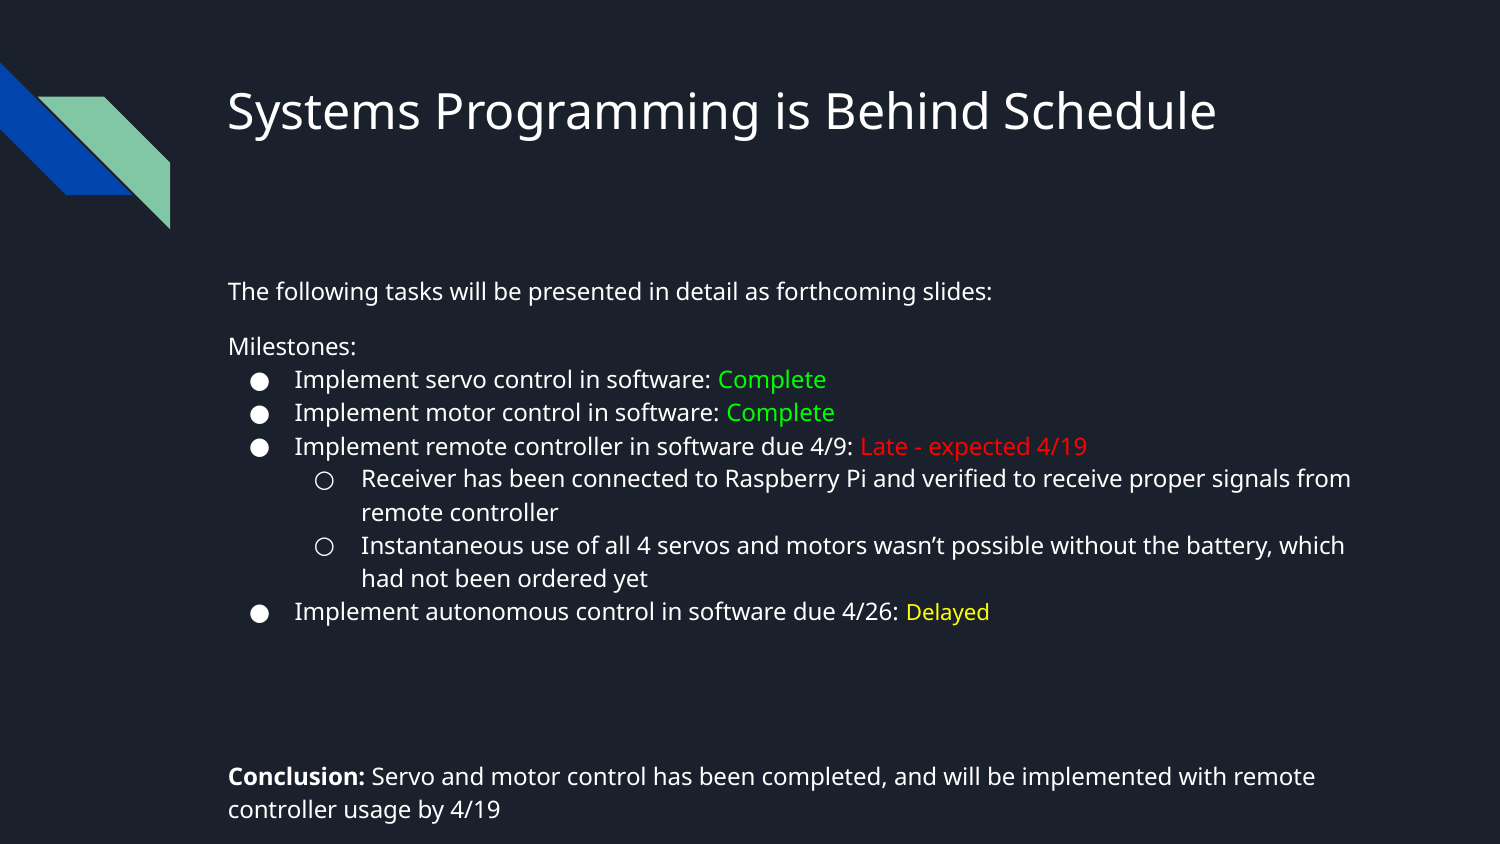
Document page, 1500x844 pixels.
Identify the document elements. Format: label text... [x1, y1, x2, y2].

title Systems Programming is Behind Schedule [212, 64, 1368, 215]
list The following tasks will be presented in detail as forthcoming slides: Milestones: Implement servo control in software: Complete Implement motor control in software: Complete Implement remote controller in software due 4/9: Late - expected 4/19 Receiver has been connected to Raspberry Pi and verified to receive proper signals from remote controller Instantaneous use of all 4 servos and motors wasn’t possible without the battery, which had not been ordered yet Implement autonomous control in software due 4/26: Delayed Conclusion: Servo and motor control has been completed, and will be implemented with remote controller usage by 4/19 [212, 257, 1368, 840]
